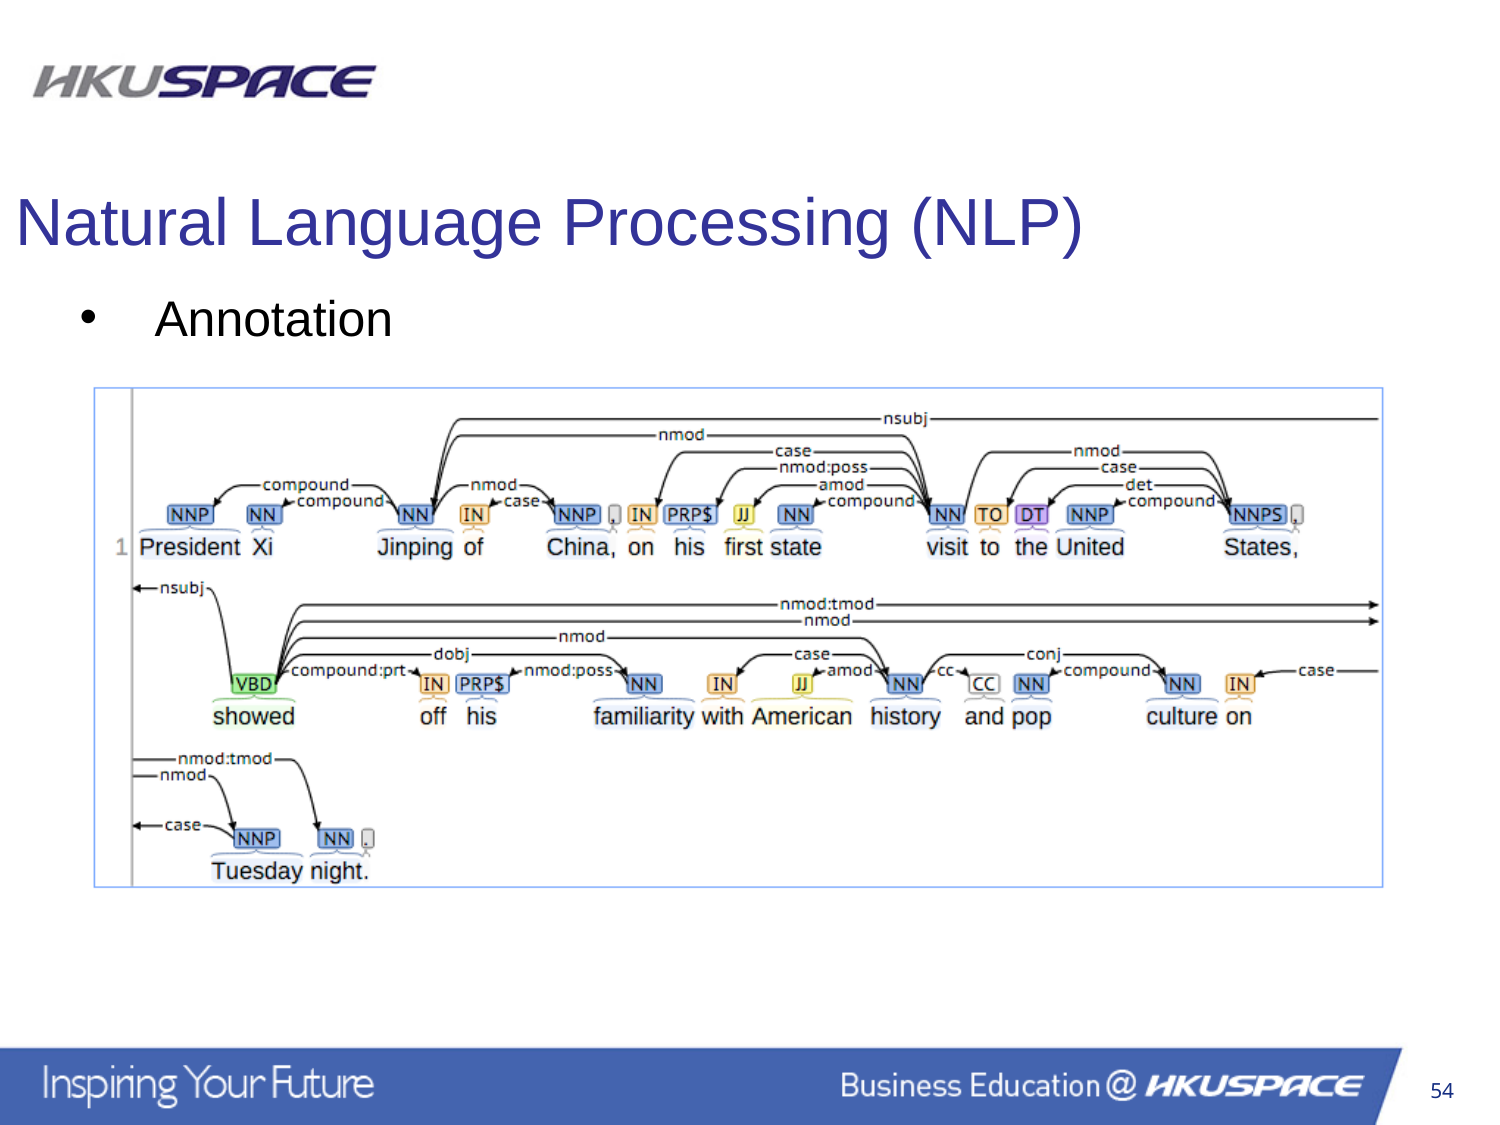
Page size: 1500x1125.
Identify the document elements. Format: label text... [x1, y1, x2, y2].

text_box Annotation [64, 278, 1140, 362]
title Natural Language Processing (NLP) [0, 101, 1325, 266]
slide_number 54 [1415, 1070, 1499, 1125]
picture [0, 0, 1500, 1125]
